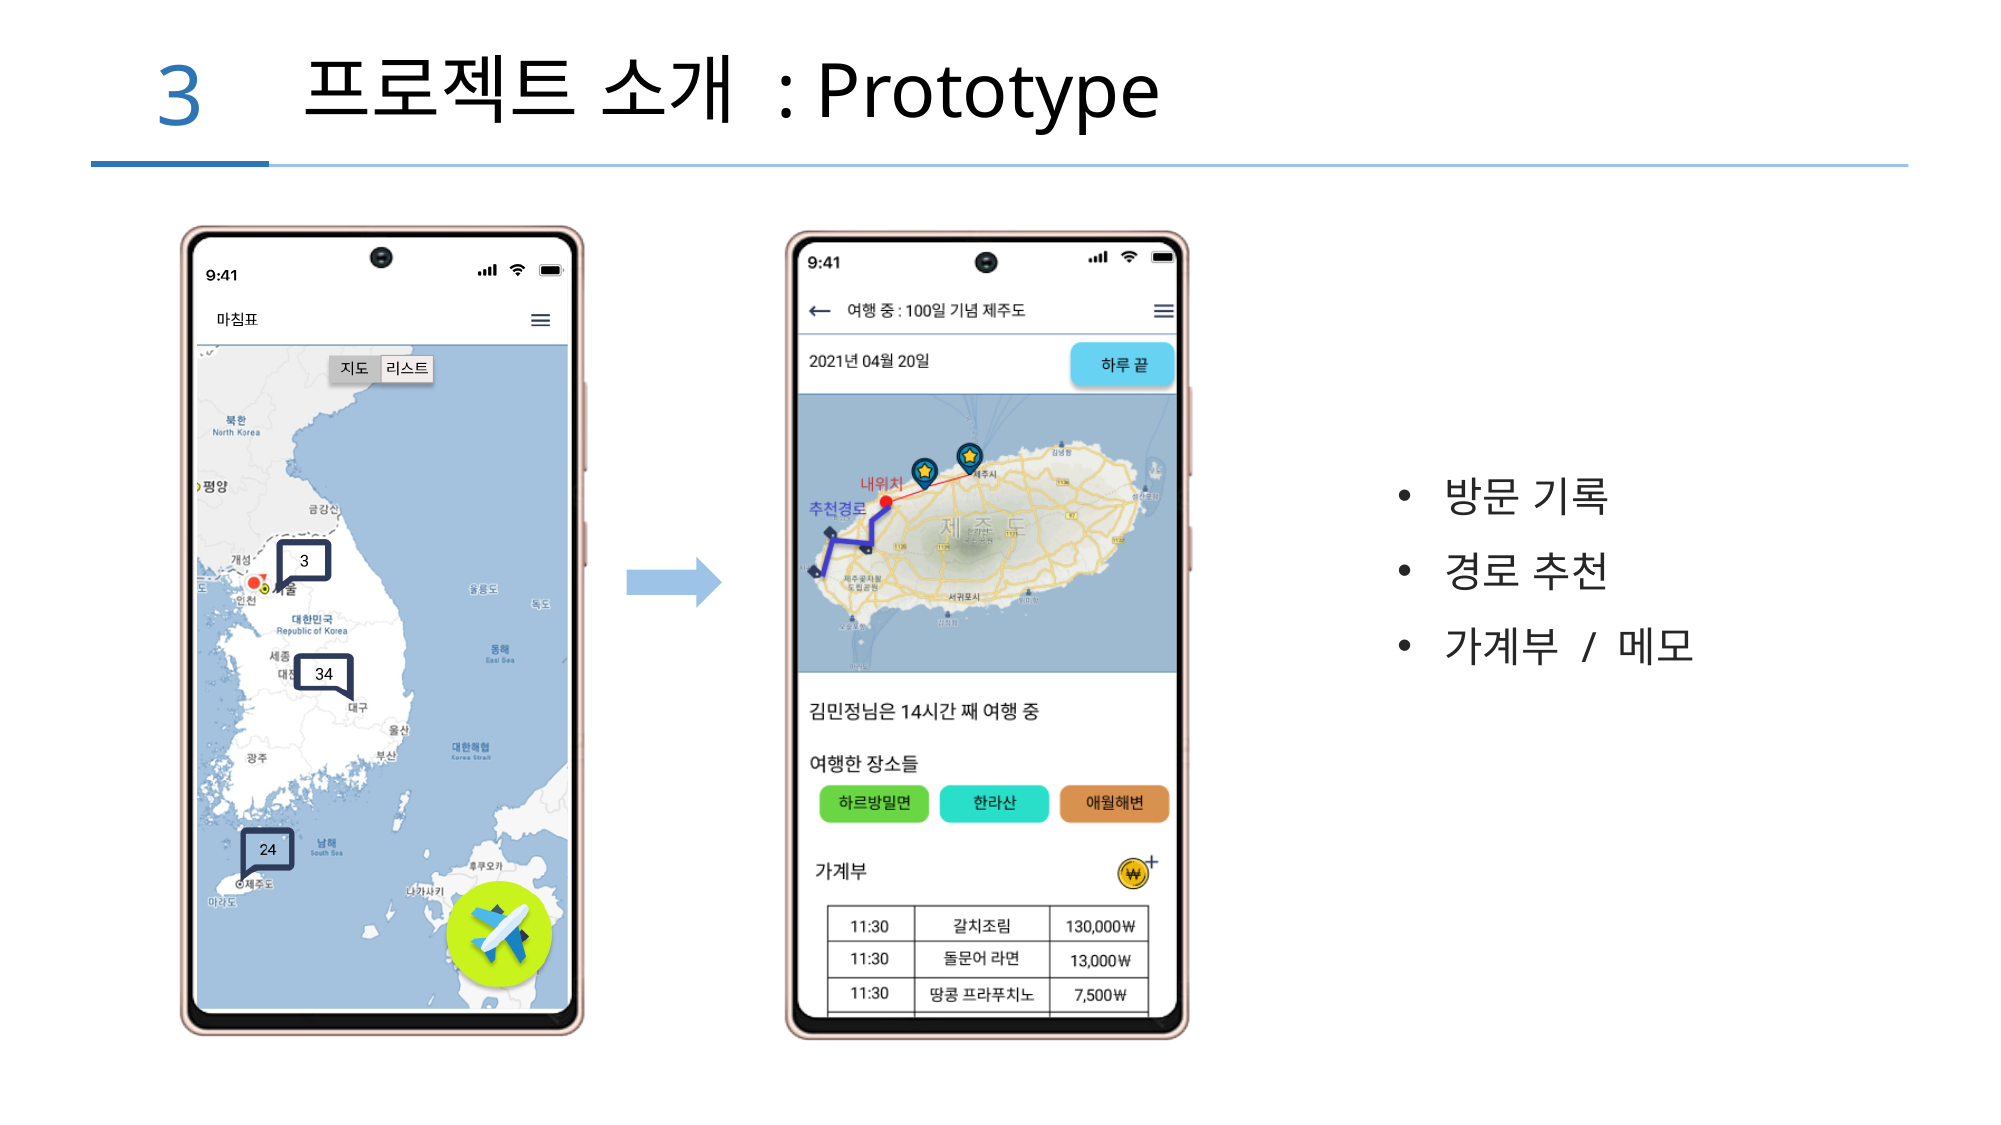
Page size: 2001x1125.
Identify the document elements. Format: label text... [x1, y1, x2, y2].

text_box 프로젝트 소개 : Prototype [287, 35, 1178, 140]
text_box [90, 163, 1909, 168]
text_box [170, 218, 1720, 1051]
text_box 3 [141, 35, 219, 150]
